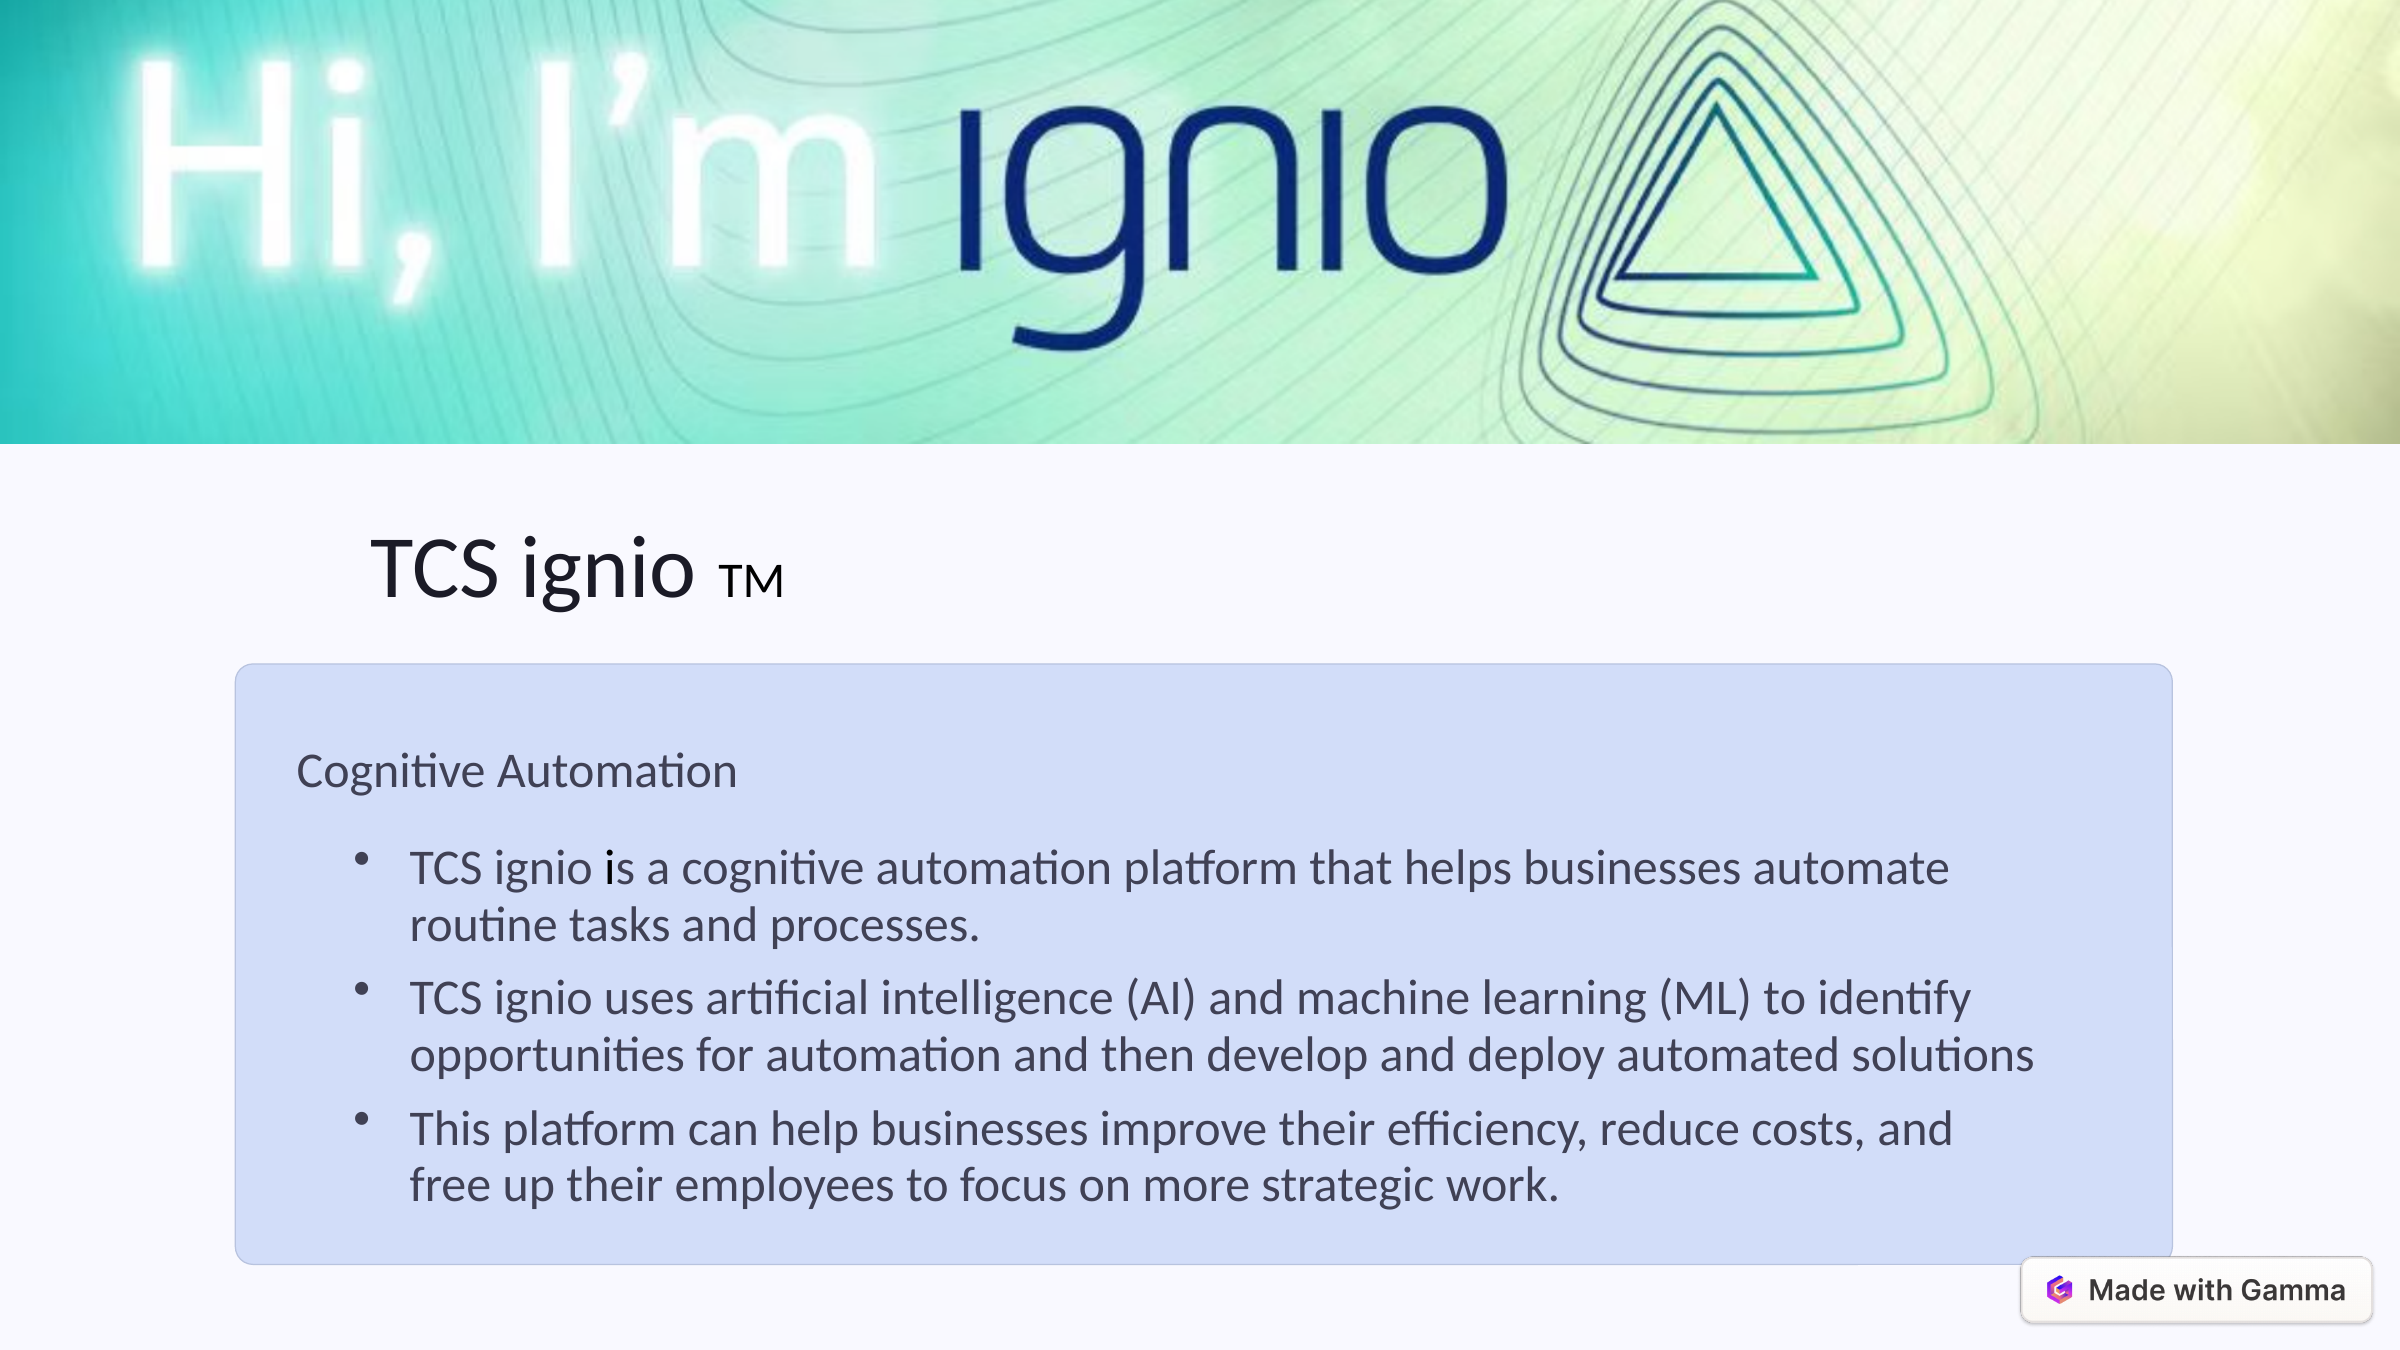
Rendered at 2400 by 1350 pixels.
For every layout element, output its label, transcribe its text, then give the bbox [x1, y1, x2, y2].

text_box Cognitive Automation [281, 734, 820, 790]
text_box [0, 445, 2400, 1350]
text_box TCS ignio uses artificial intelligence (AI) and machine learning (ML) to identify opportunities for automation and then develop and deploy automated solutions [338, 960, 2062, 1077]
picture [2008, 1244, 2385, 1335]
text_box [235, 663, 2173, 1265]
picture [0, 0, 2400, 445]
text_box TCS ignio is a cognitive automation platform that helps businesses automate routine tasks and processes. [338, 829, 2062, 947]
text_box This platform can help businesses improve their efficiency, reduce costs, and free up their employees to focus on more strategic work. [338, 1090, 2062, 1205]
text_box TCS ignio TM [356, 497, 1245, 611]
